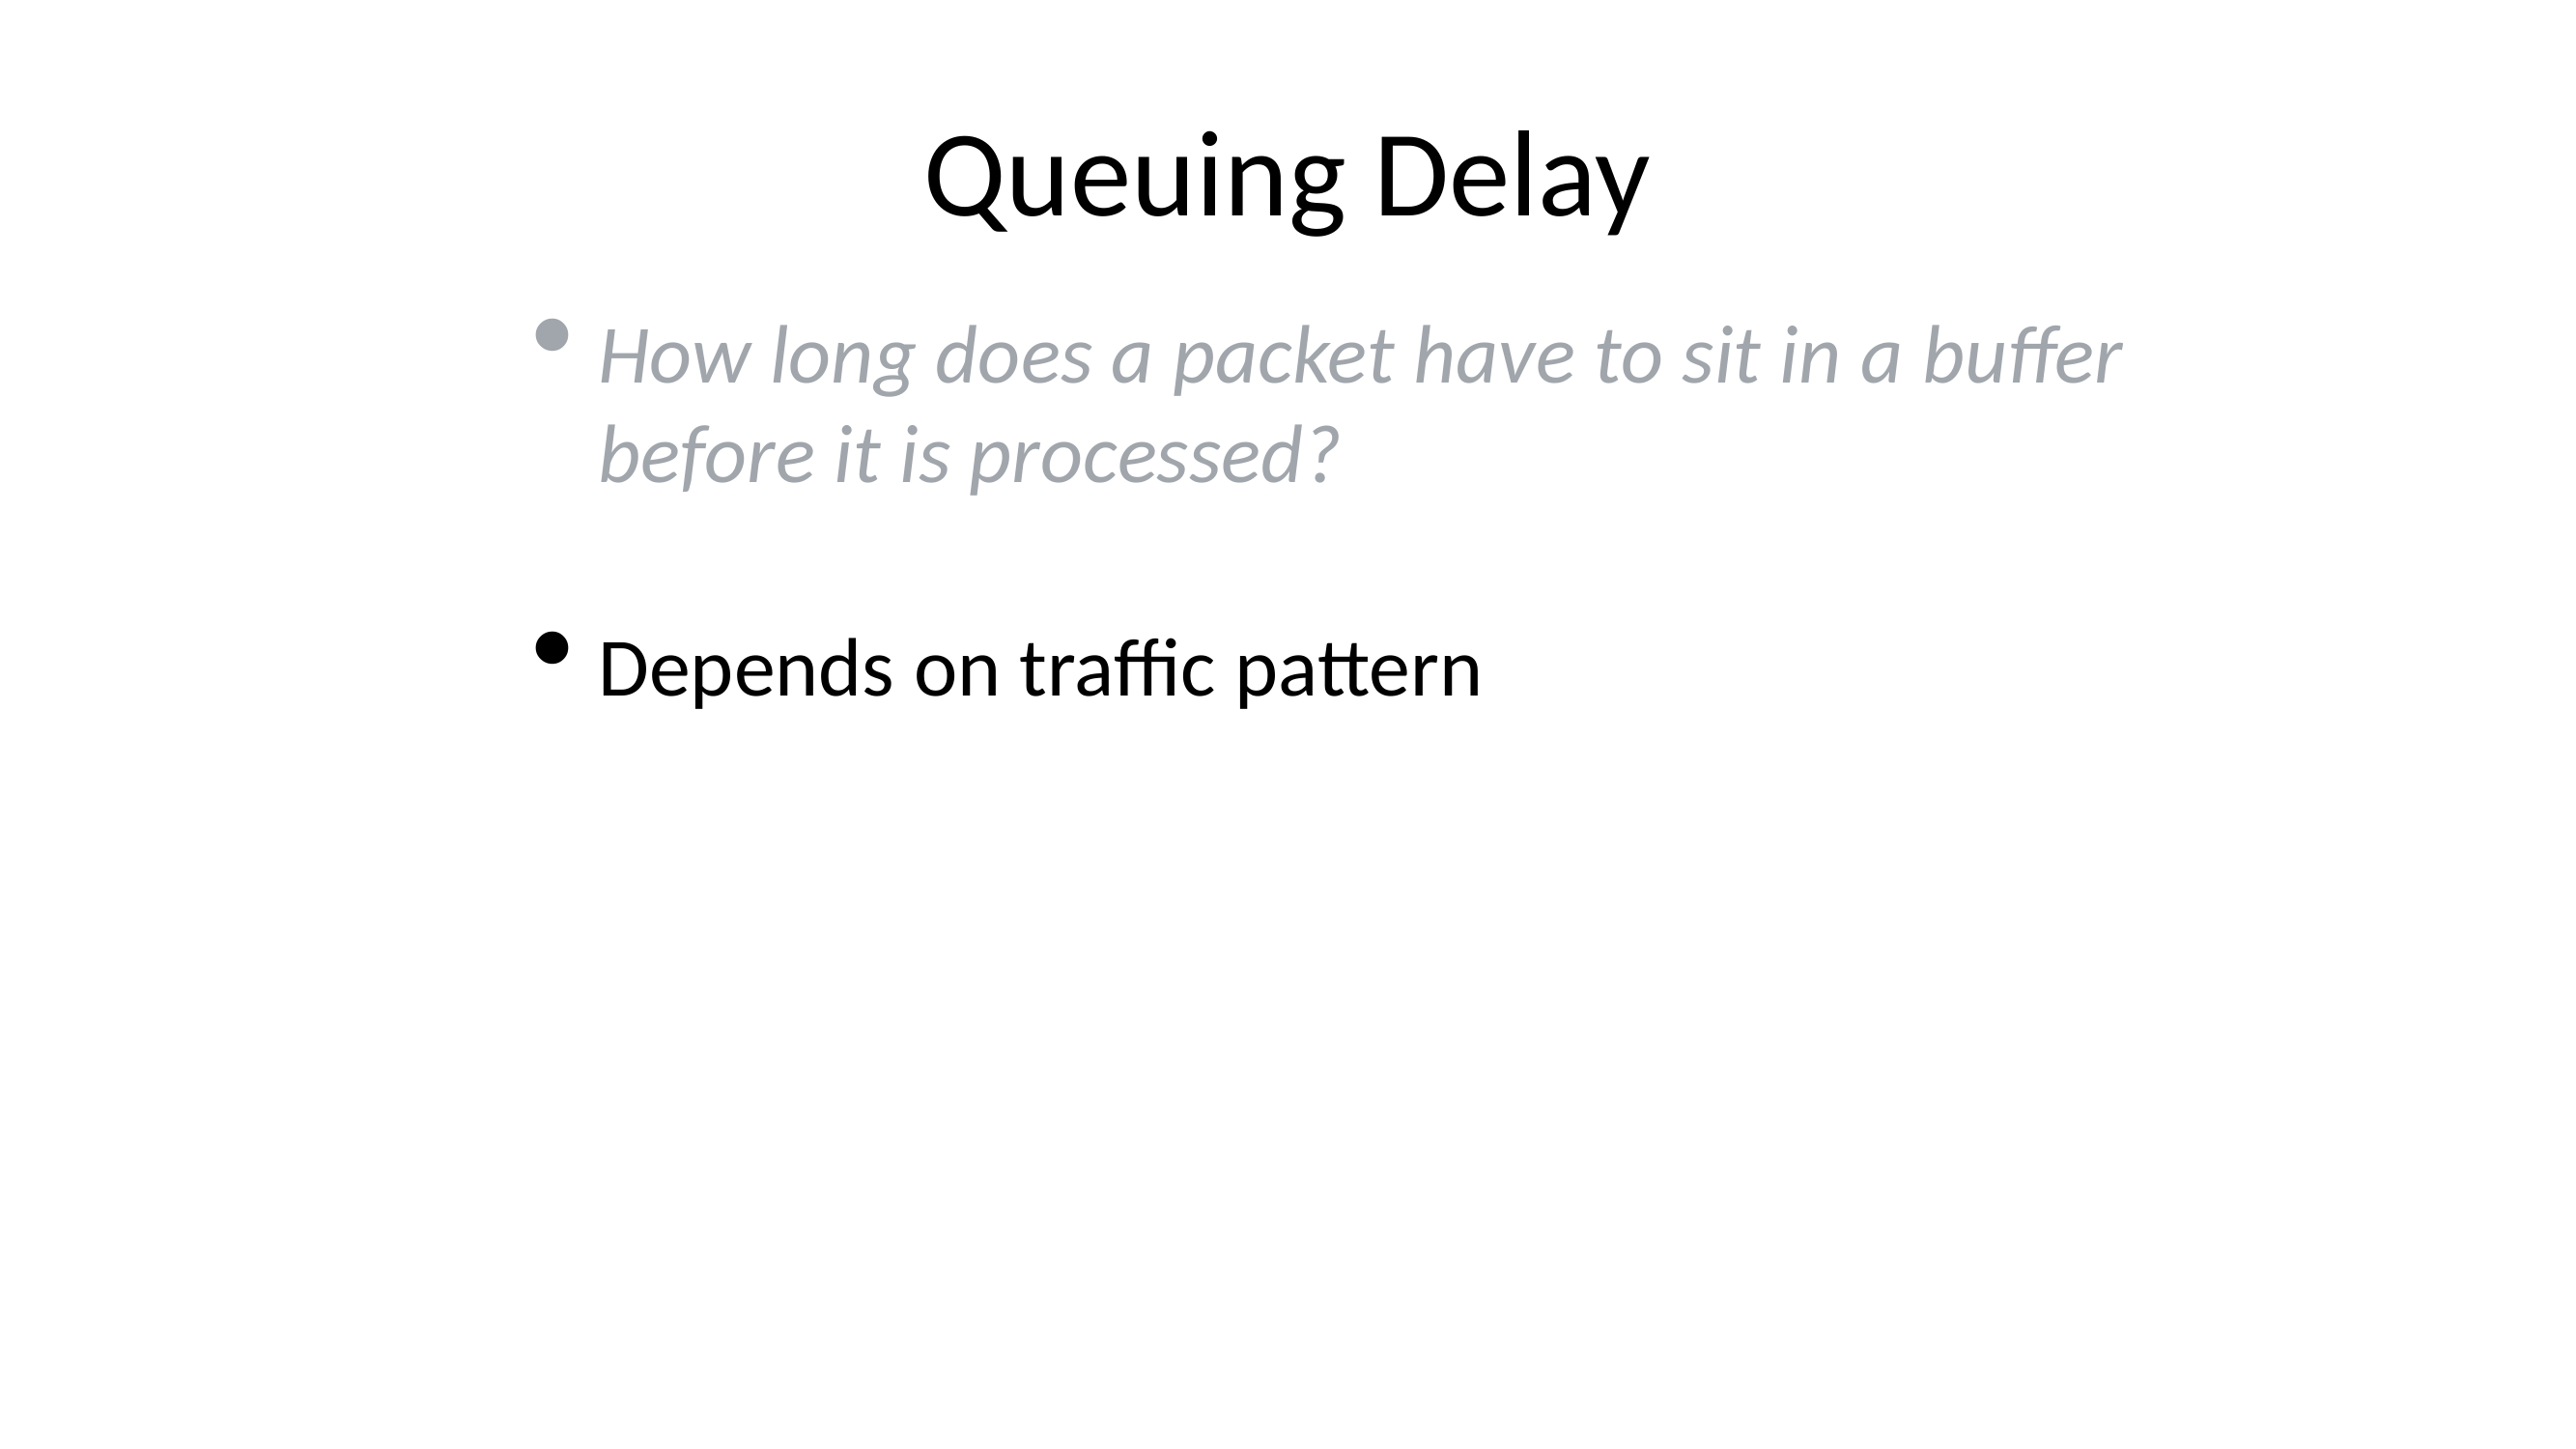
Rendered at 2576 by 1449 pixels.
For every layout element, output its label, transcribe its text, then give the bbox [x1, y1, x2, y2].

list How long does a packet have to sit in a buffer before it is processed? Depends on traffic pattern [480, 368, 2149, 1302]
title Queuing Delay [250, 38, 2325, 297]
